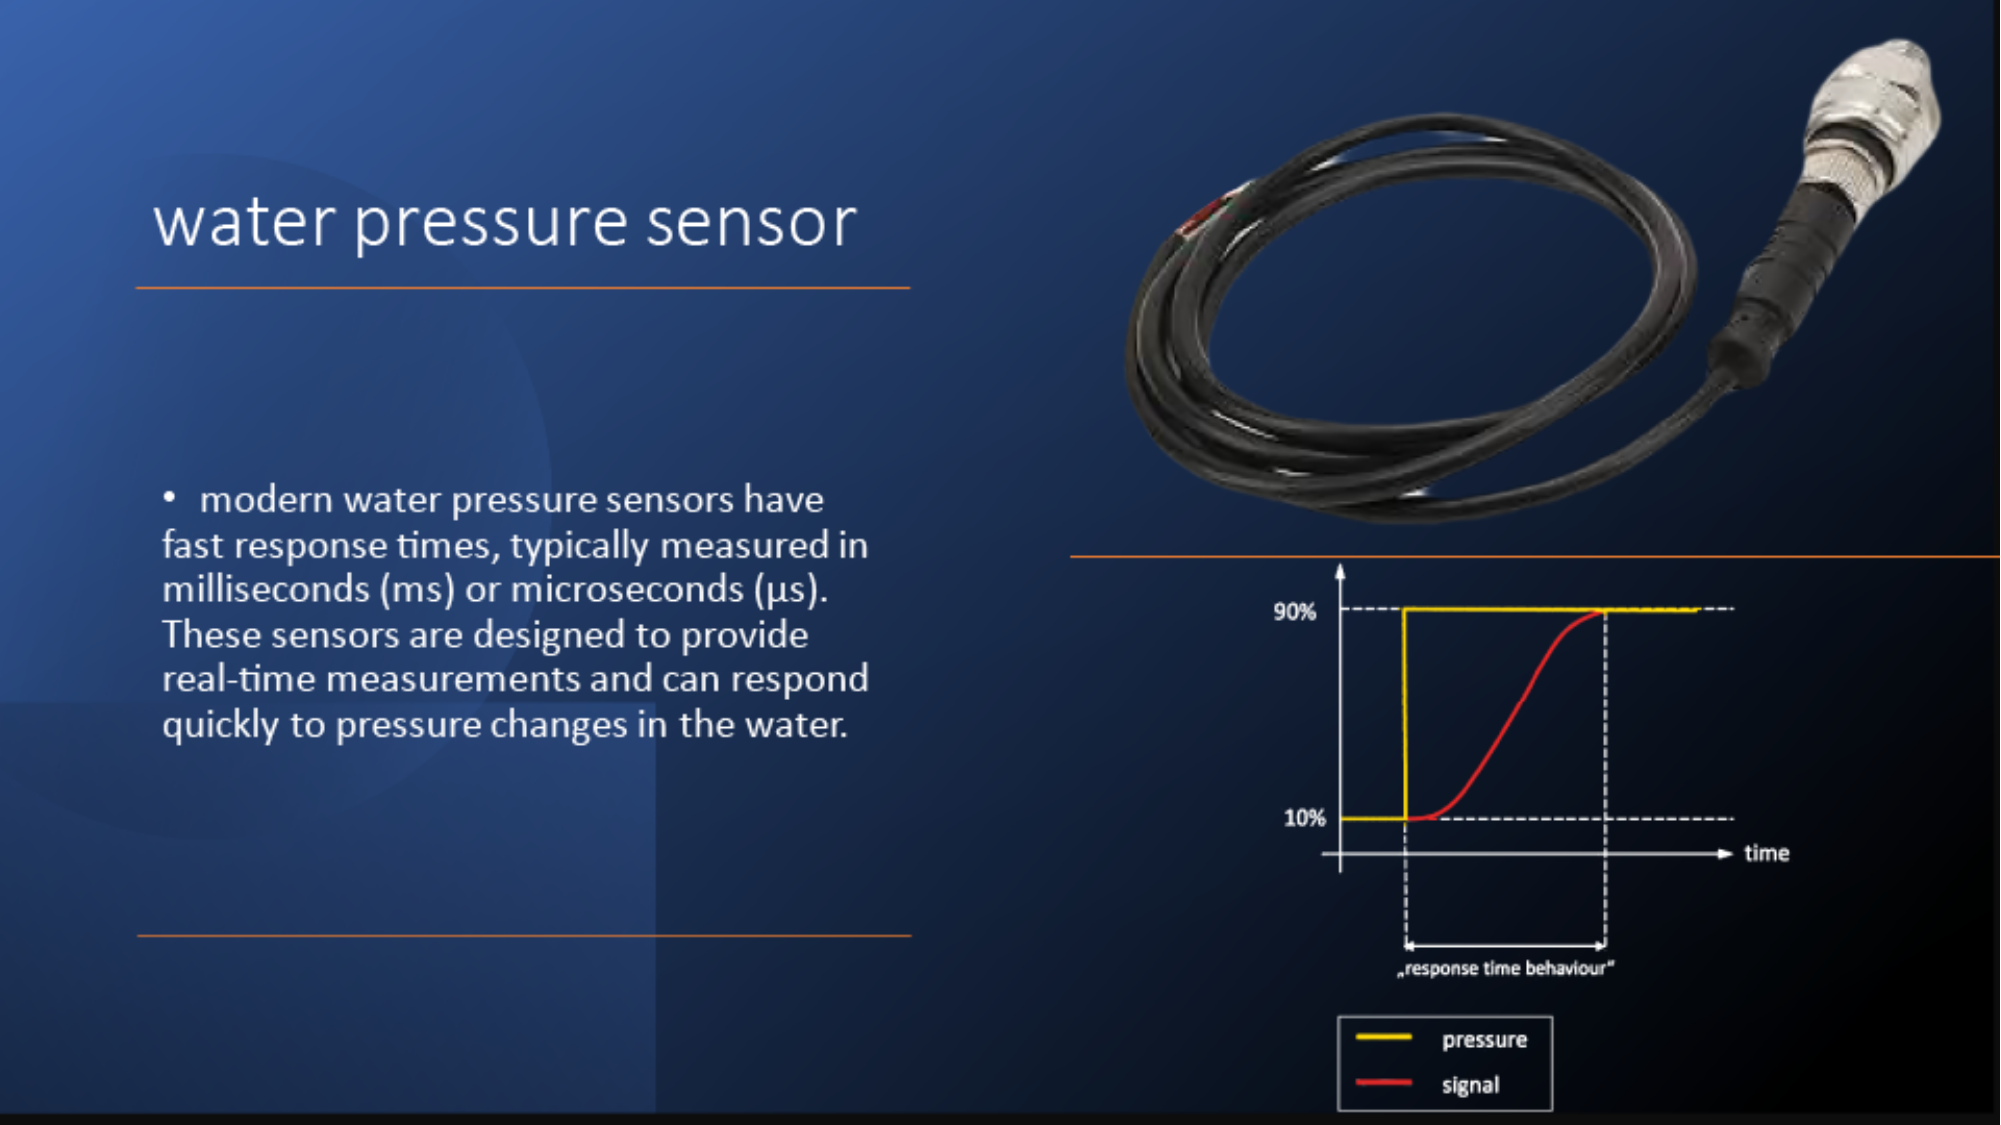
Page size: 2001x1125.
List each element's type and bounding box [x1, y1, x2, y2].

list [0, 0, 2000, 1125]
